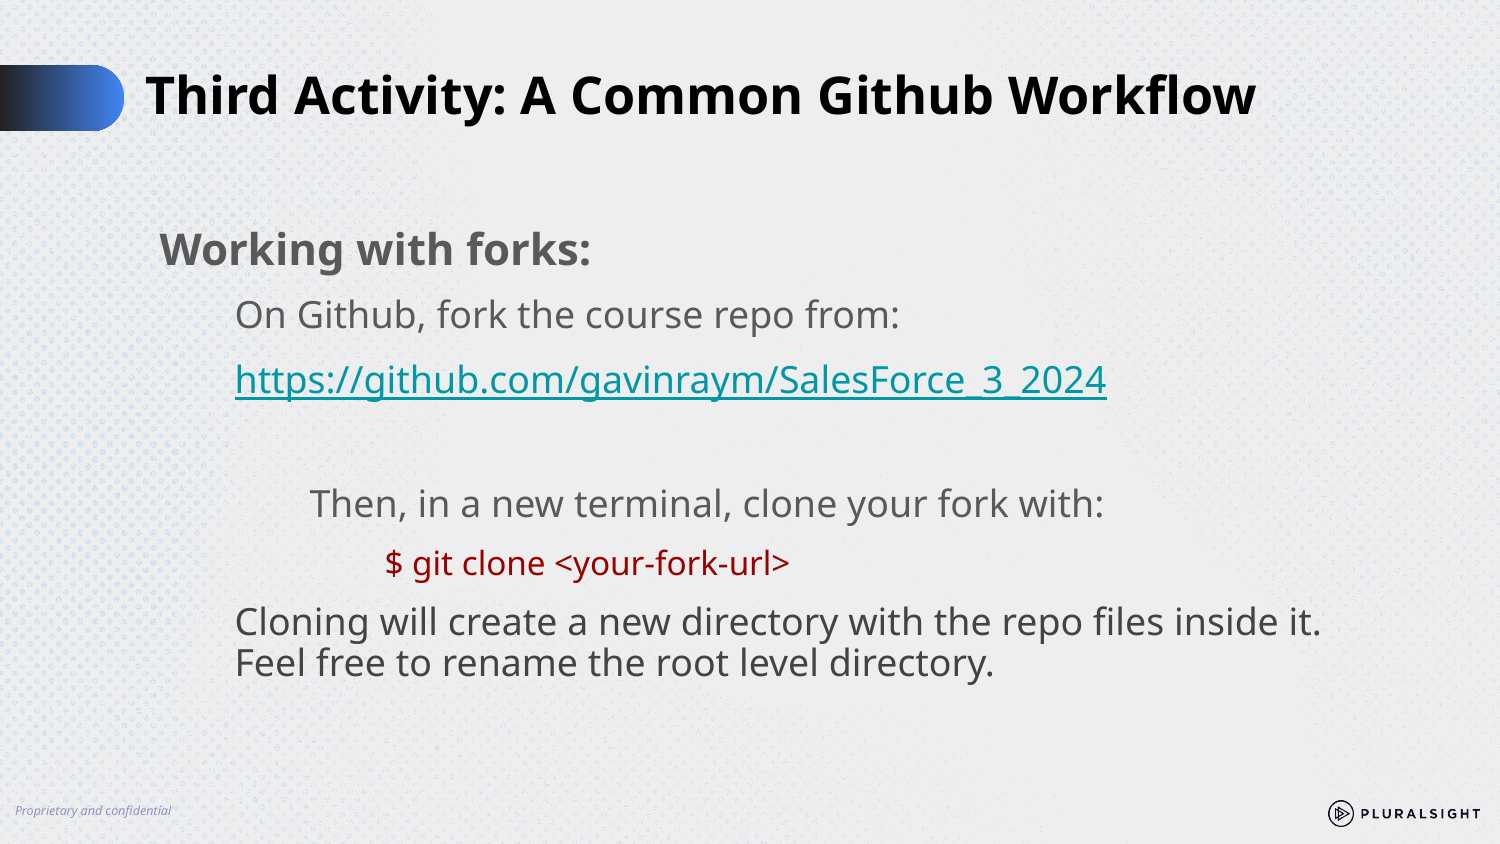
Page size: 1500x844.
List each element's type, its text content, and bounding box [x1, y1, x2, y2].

title Third Activity: A Common Github Workflow [130, 55, 1425, 141]
list Working with forks: On Github, fork the course repo from: https://github.com/gavinraym/SalesForce_3_2024 Then, in a new terminal, clone your fork with: $ git clone <your-fork-url> Cloning will create a new directory with the repo files inside it. Feel free to rename the root level directory. [144, 220, 1341, 733]
picture [0, 0, 1500, 844]
